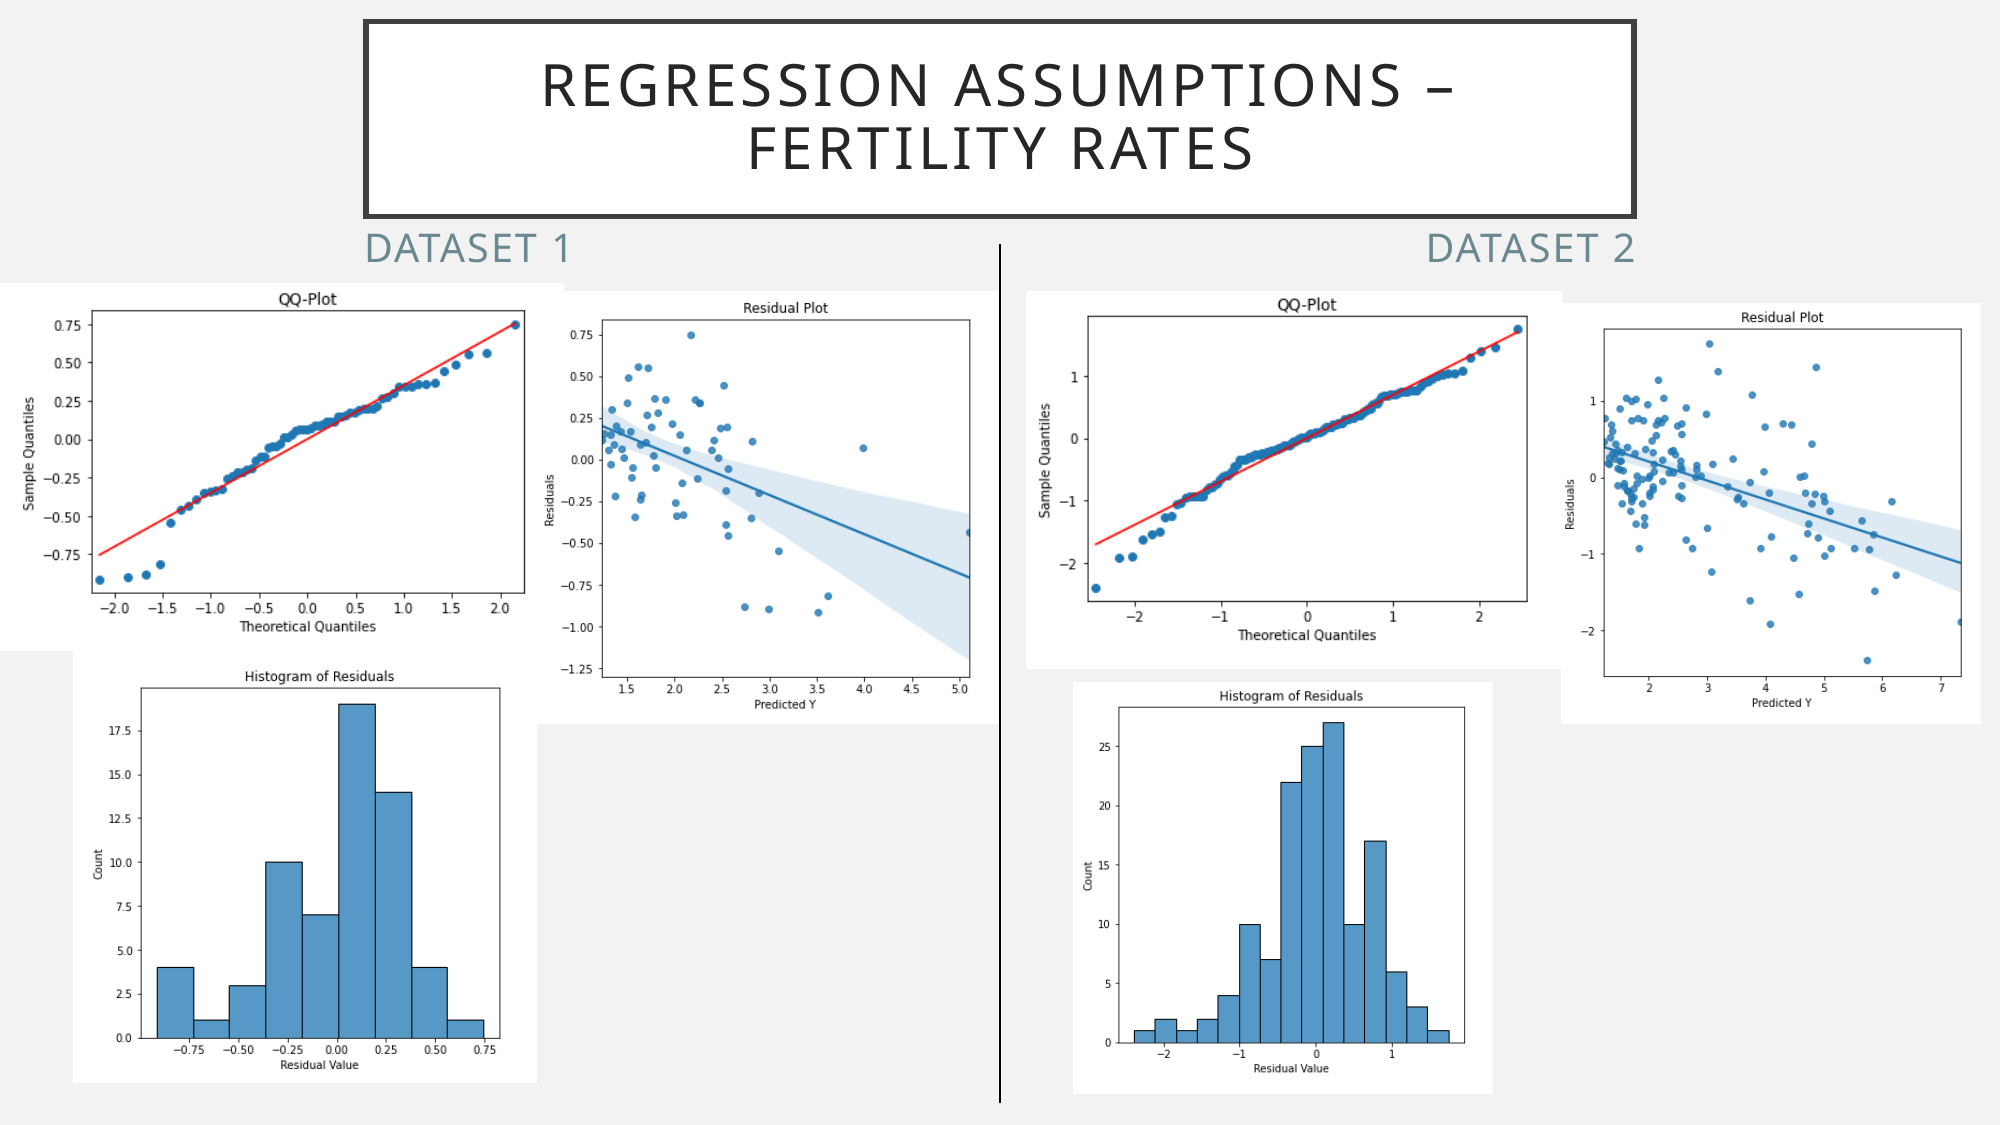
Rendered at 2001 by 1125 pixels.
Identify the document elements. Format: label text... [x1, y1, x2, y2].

title Regression Assumptions – Fertility Rates [363, 19, 1637, 219]
picture [1026, 291, 1981, 724]
picture [0, 283, 999, 1083]
list DATASet 1 [119, 162, 820, 278]
picture [1073, 682, 1493, 1094]
list Dataset 2 [1180, 162, 1881, 278]
